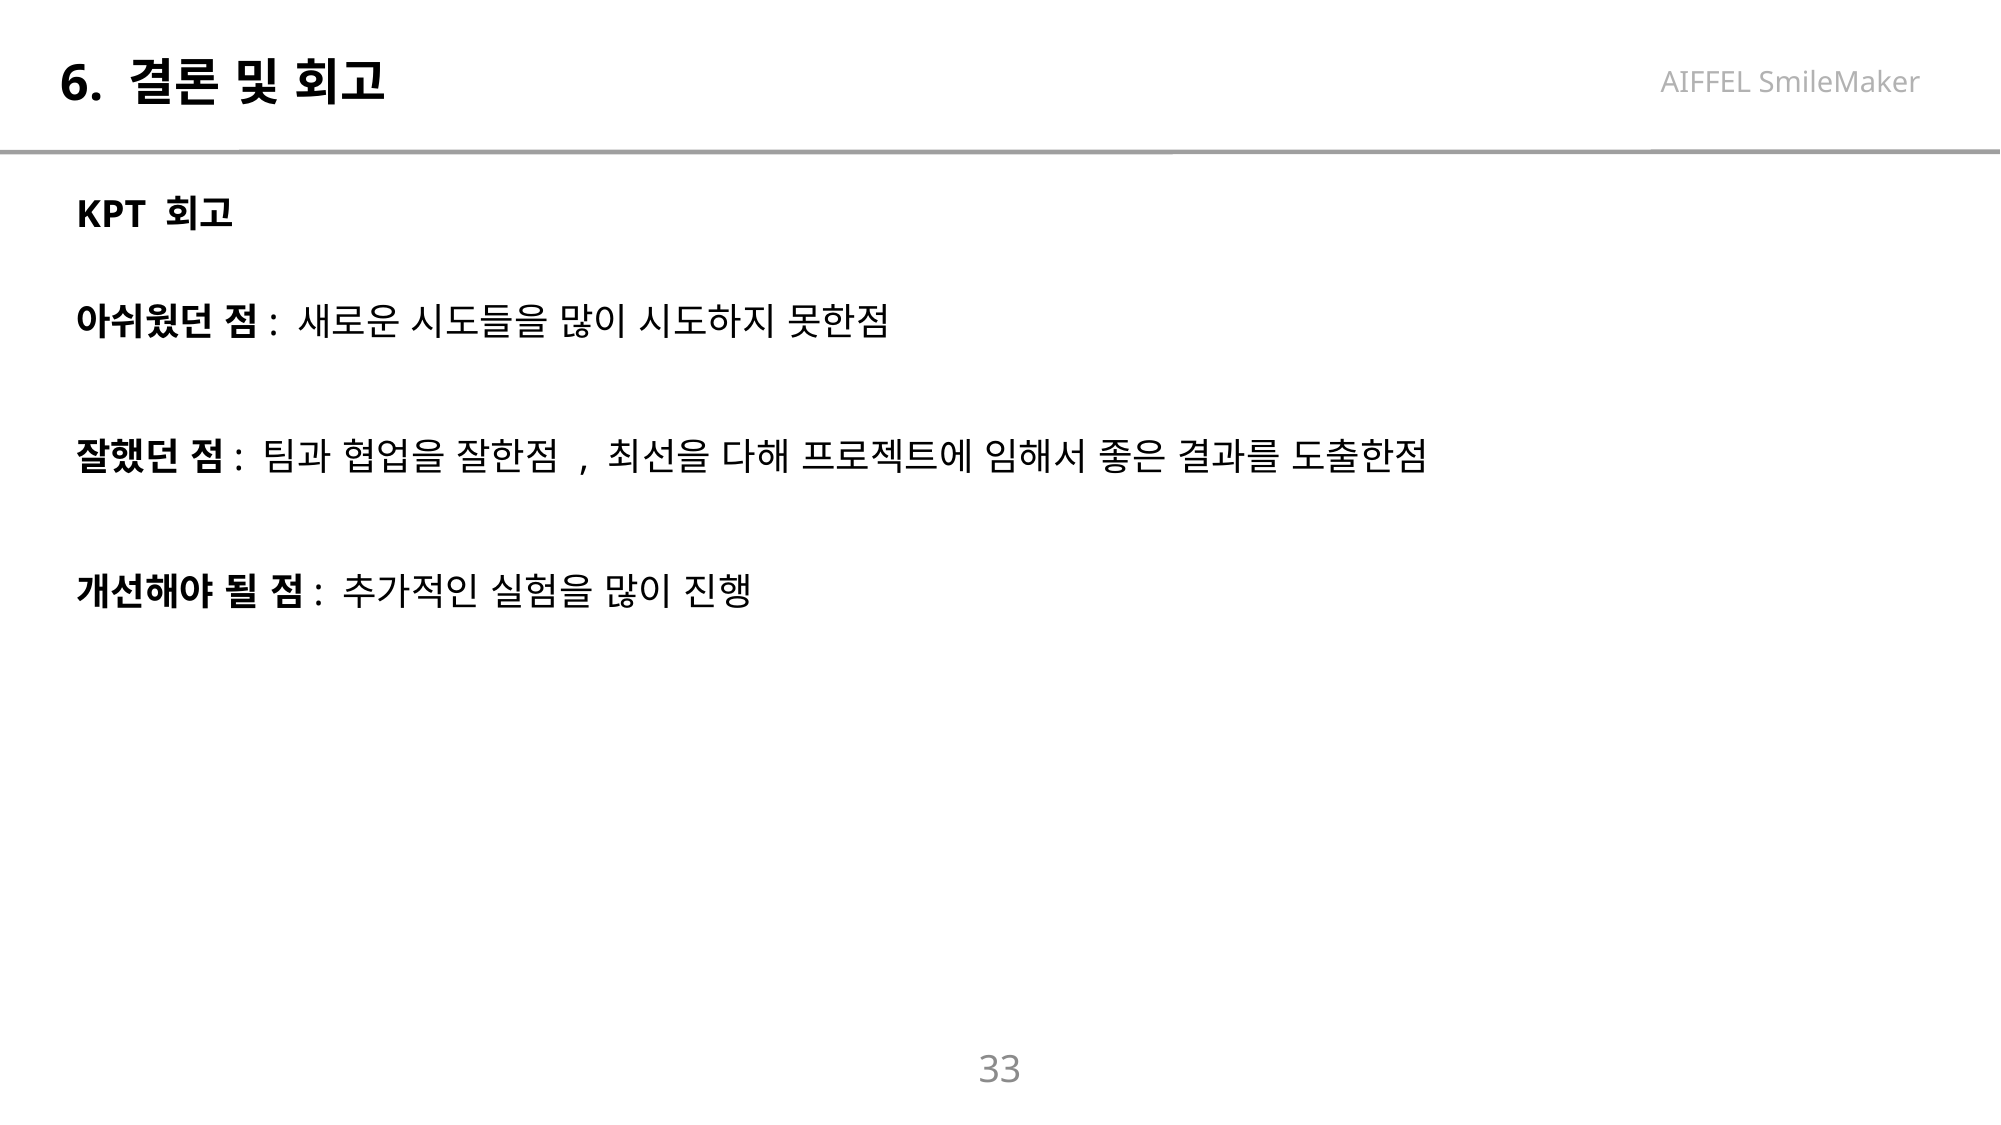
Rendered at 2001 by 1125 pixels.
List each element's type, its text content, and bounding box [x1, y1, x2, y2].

text_box KPT 회고 [60, 182, 573, 243]
footer AIFFEL SmileMaker [1627, 53, 1955, 114]
text_box 아쉬웠던 점​: 새로운 시도들을 많이 시도하지 못한점 ​ ​ 잘했던 점: 팀과 협업을 잘한점 , 최선을 다해 프로젝트에 임해서 좋은 결과를 도출한점 ​ ​ 개선해야 될 점: 추가적인 실험을 많이 진행 [61, 290, 1566, 620]
slide_number 33 [774, 1040, 1225, 1101]
title 6. 결론 및 회고 [45, 35, 1053, 133]
